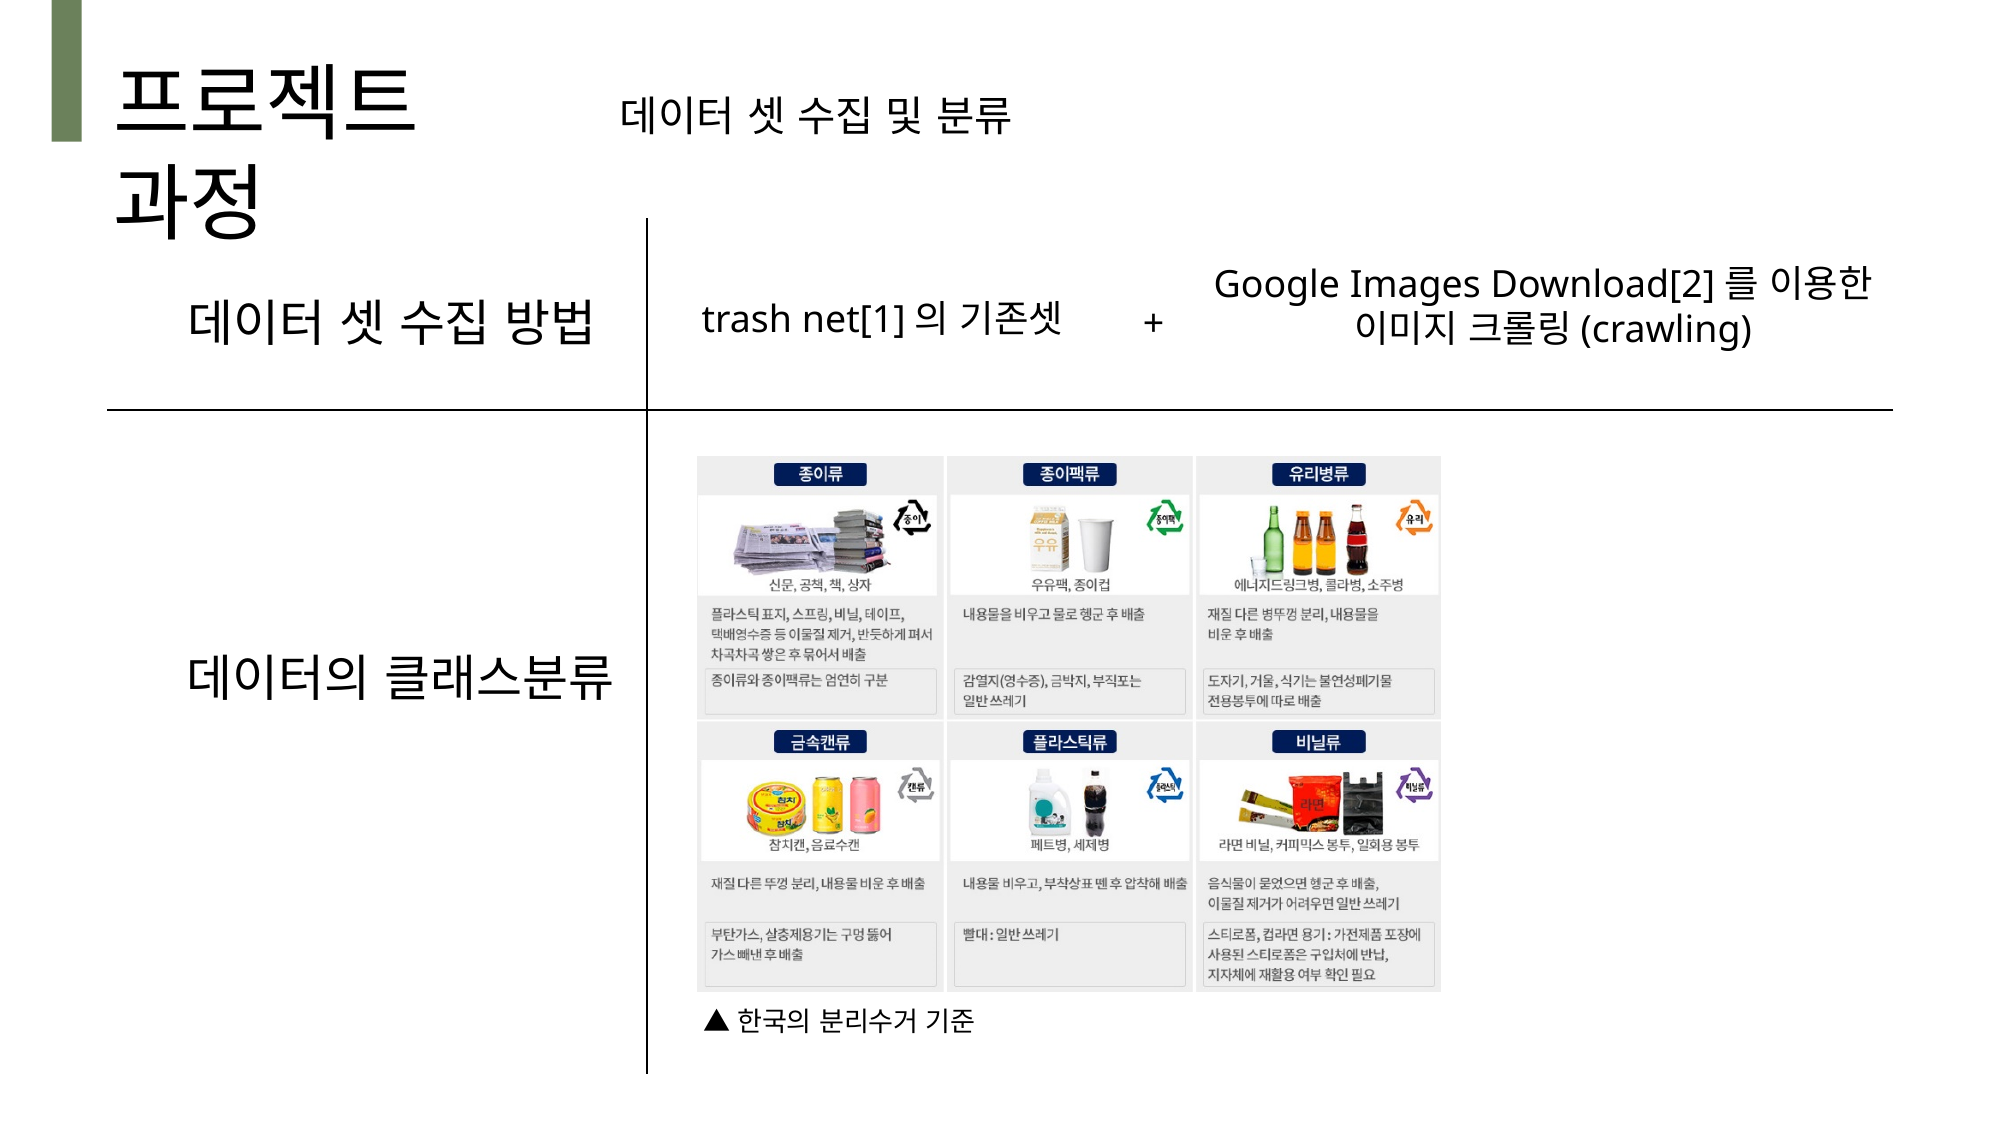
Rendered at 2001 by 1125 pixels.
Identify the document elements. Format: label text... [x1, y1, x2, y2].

text_box [51, 0, 83, 143]
text_box + [1128, 291, 1234, 352]
text_box ▲한국의 분리수거 기준 [689, 996, 1054, 1045]
text_box 데이터 셋 수집 방법 [172, 283, 646, 359]
text_box Google Images Download[2]를 이용한 이미지 크롤링(crawling) [1043, 252, 2000, 358]
text_box 데이터의 클래스분류 [171, 638, 629, 714]
text_box 데이터 셋 수집 방법 [648, 283, 919, 359]
text_box 데이터 셋 수집 및 분류 [604, 82, 1044, 147]
text_box trash net[1]의 기존셋 [919, 287, 1043, 348]
picture [697, 456, 1441, 992]
text_box 프로젝트 과정 [98, 43, 605, 258]
